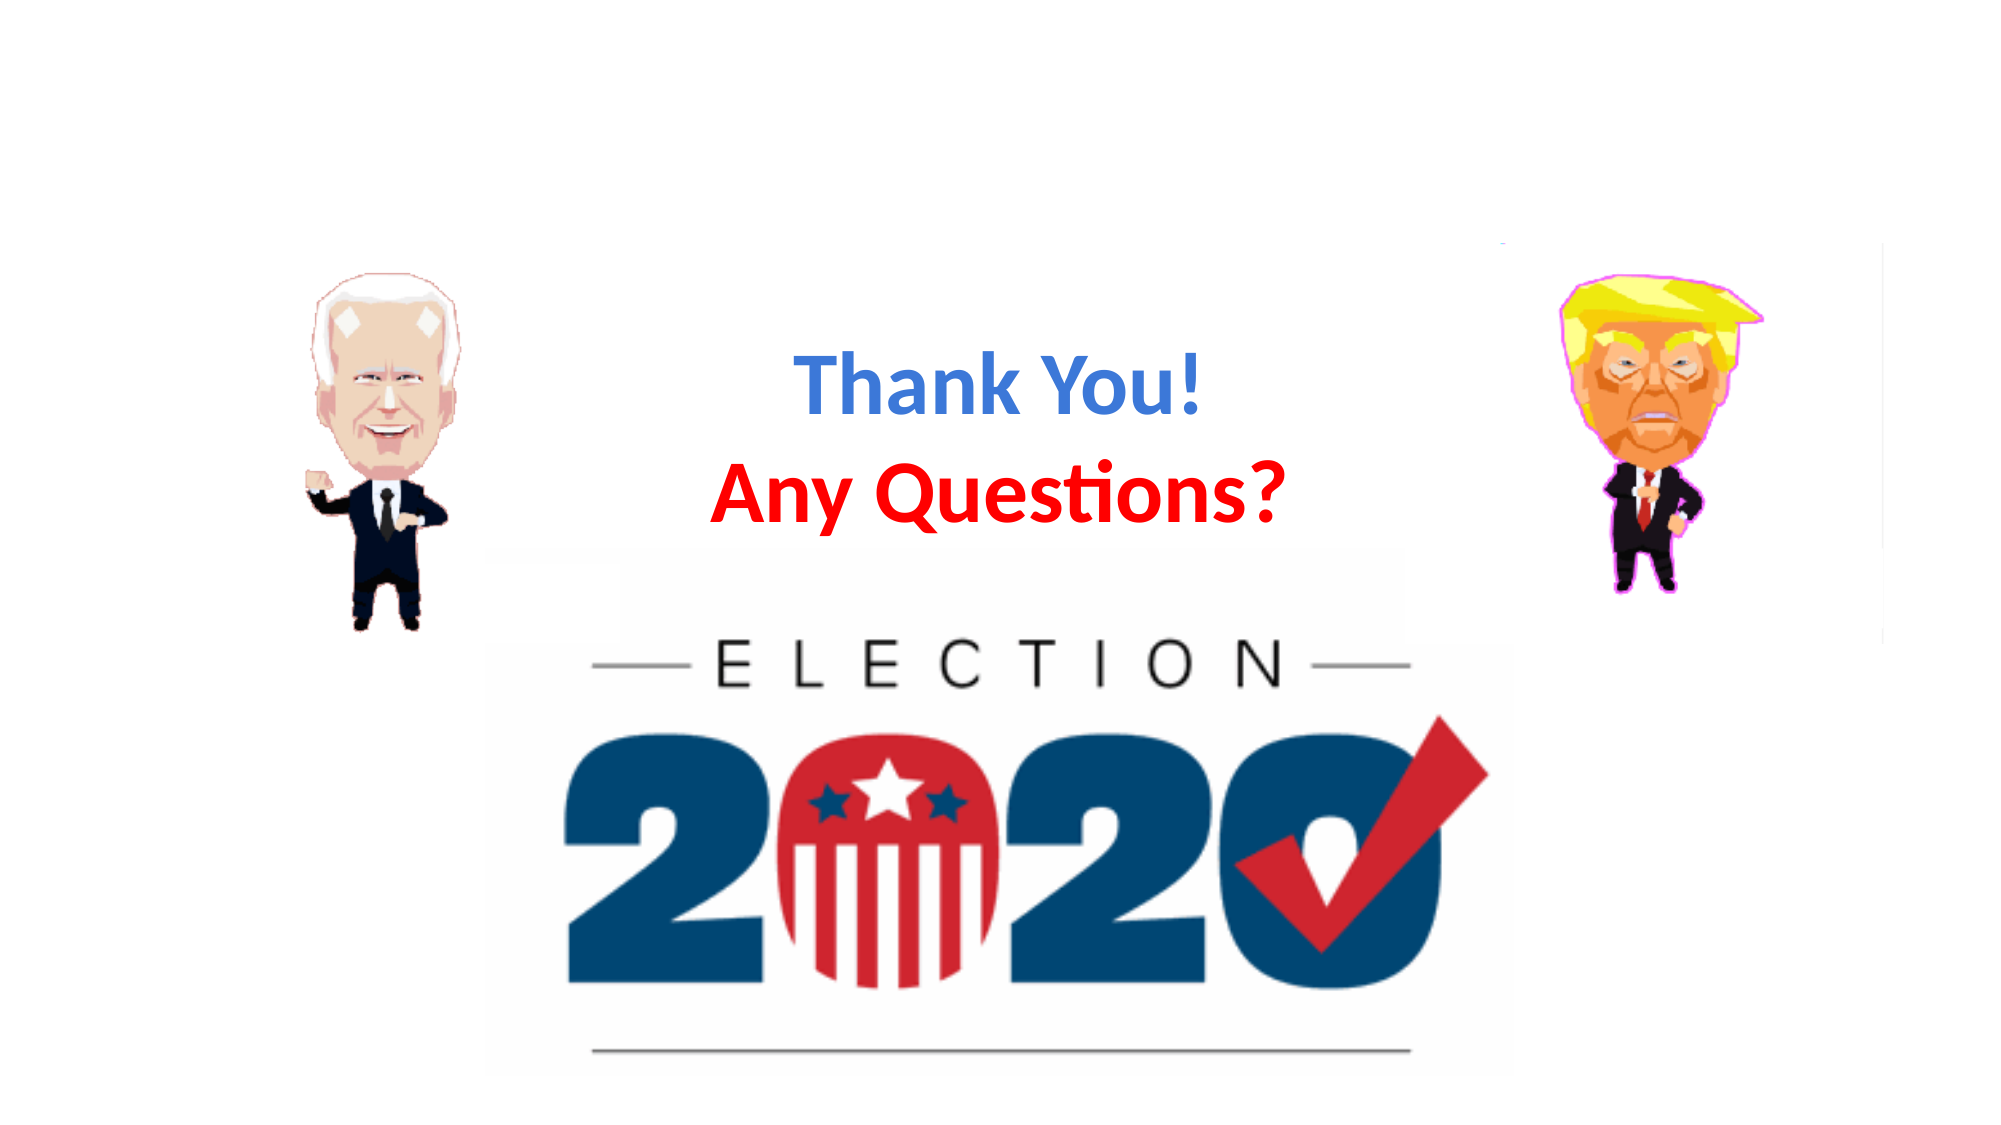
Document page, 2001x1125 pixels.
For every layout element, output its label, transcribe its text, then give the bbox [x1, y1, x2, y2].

text_box Thank You! Any Questions? [626, 309, 1399, 546]
picture [141, 243, 1884, 1076]
